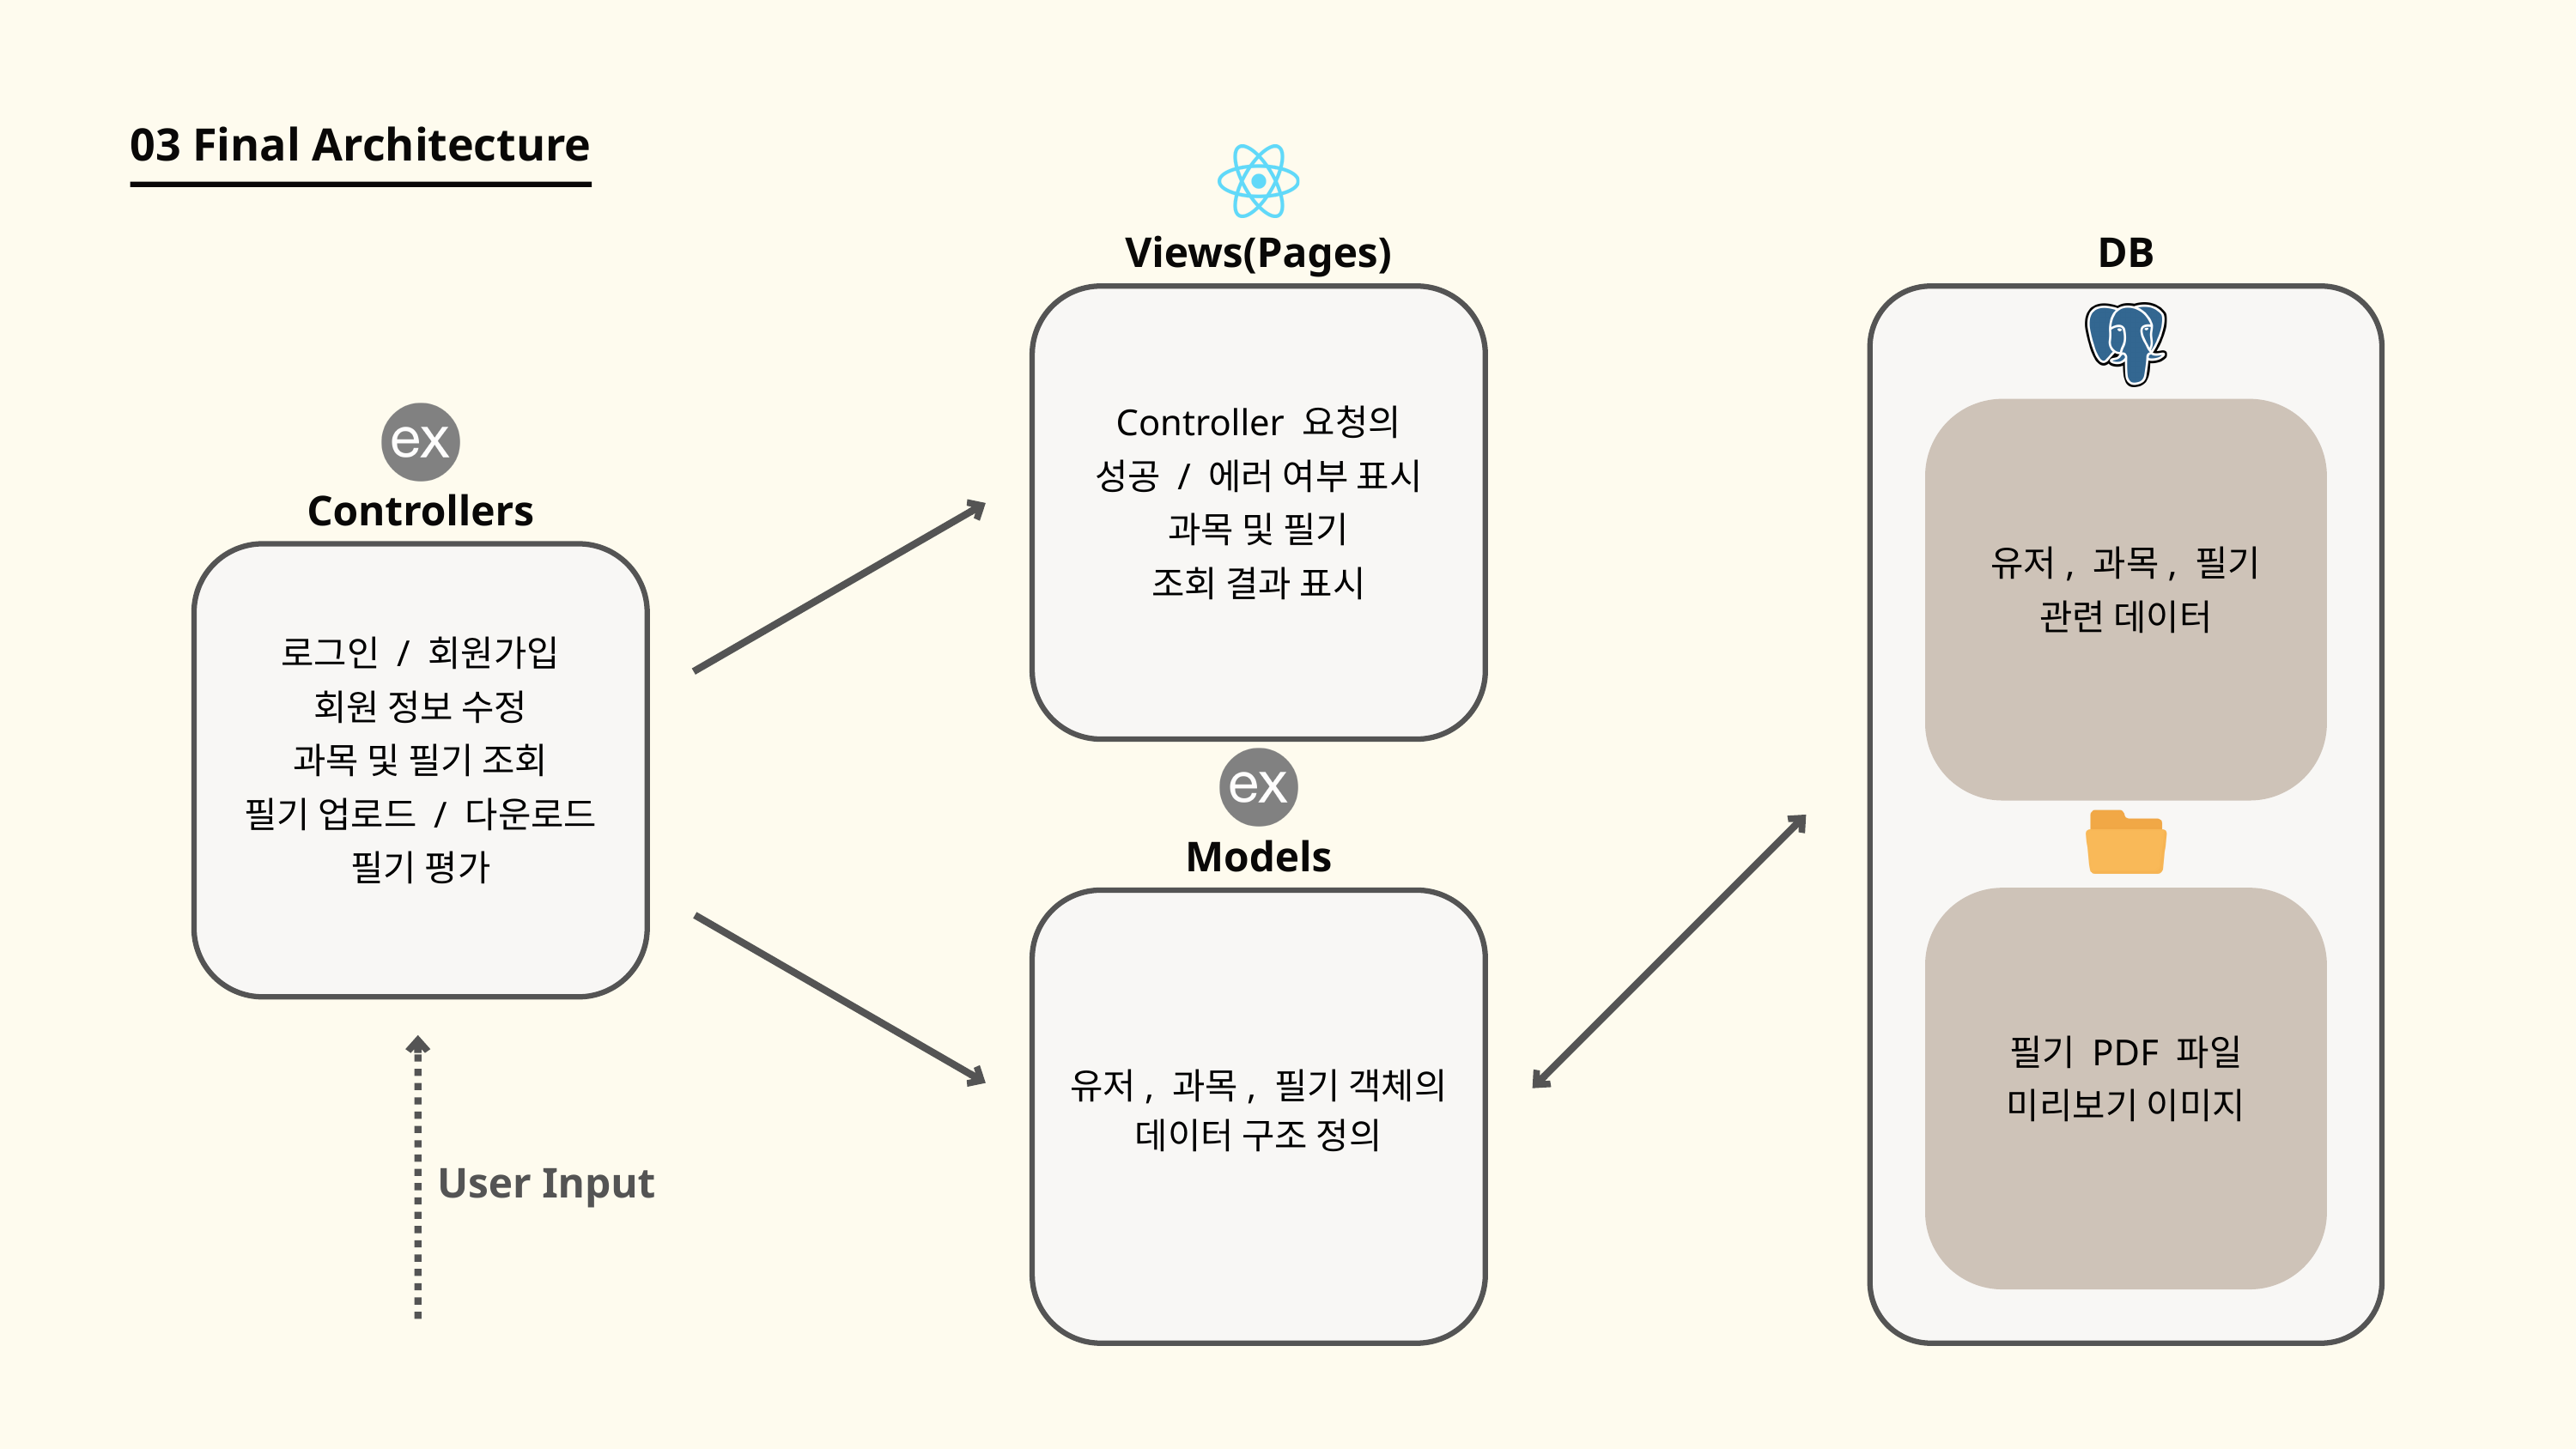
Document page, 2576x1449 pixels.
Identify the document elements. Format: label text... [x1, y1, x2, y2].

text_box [193, 144, 2383, 1343]
text_box 03 Final Architecture [130, 107, 592, 171]
